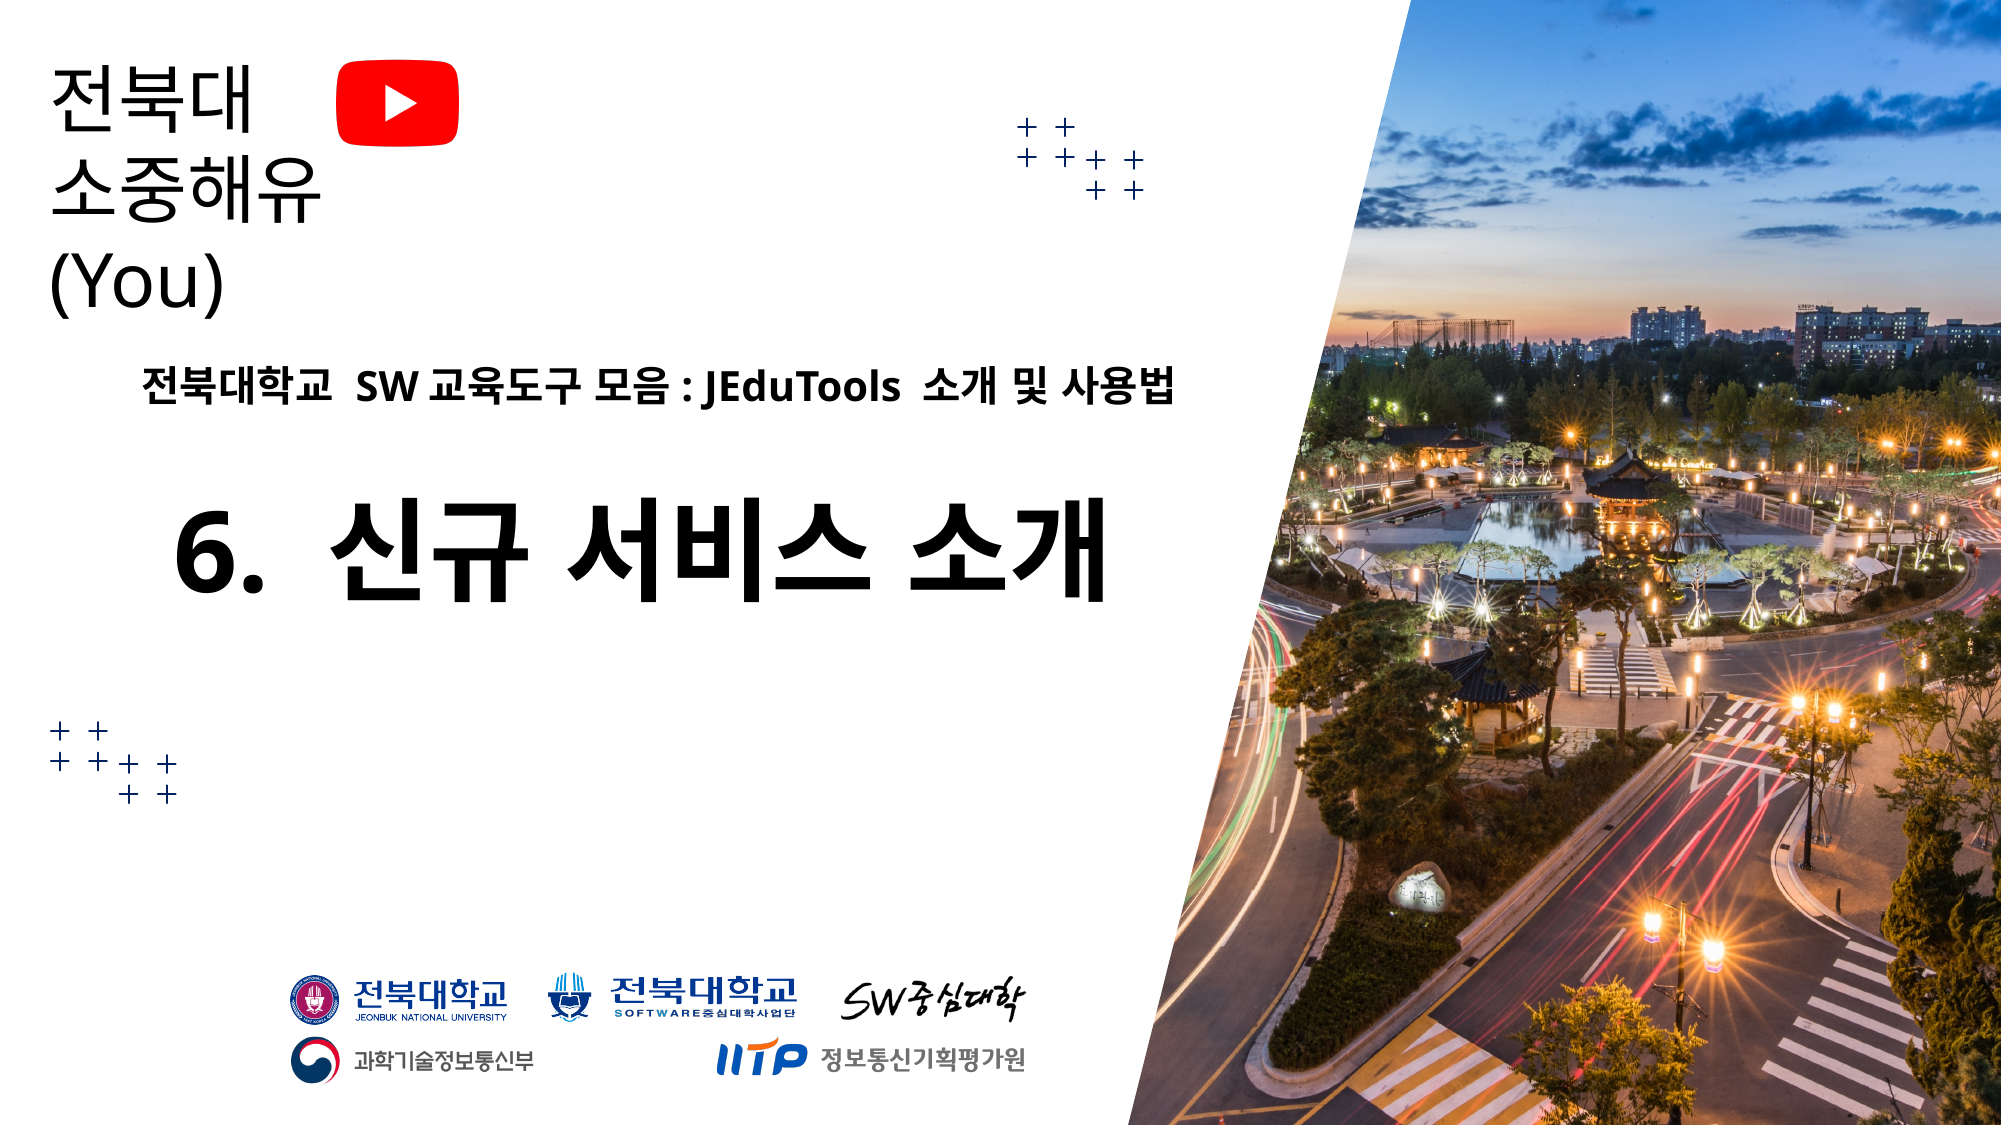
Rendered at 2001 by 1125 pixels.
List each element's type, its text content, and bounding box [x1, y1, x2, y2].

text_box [289, 972, 1029, 1085]
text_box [1018, 118, 1128, 200]
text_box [34, 41, 516, 243]
text_box 6. 신규 서비스 소개 [2, 473, 1128, 623]
picture [1128, 0, 2001, 1125]
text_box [50, 722, 176, 804]
text_box 전북대학교 SW교육도구 모음: JEduTools 소개 및 사용법 [68, 352, 1128, 418]
